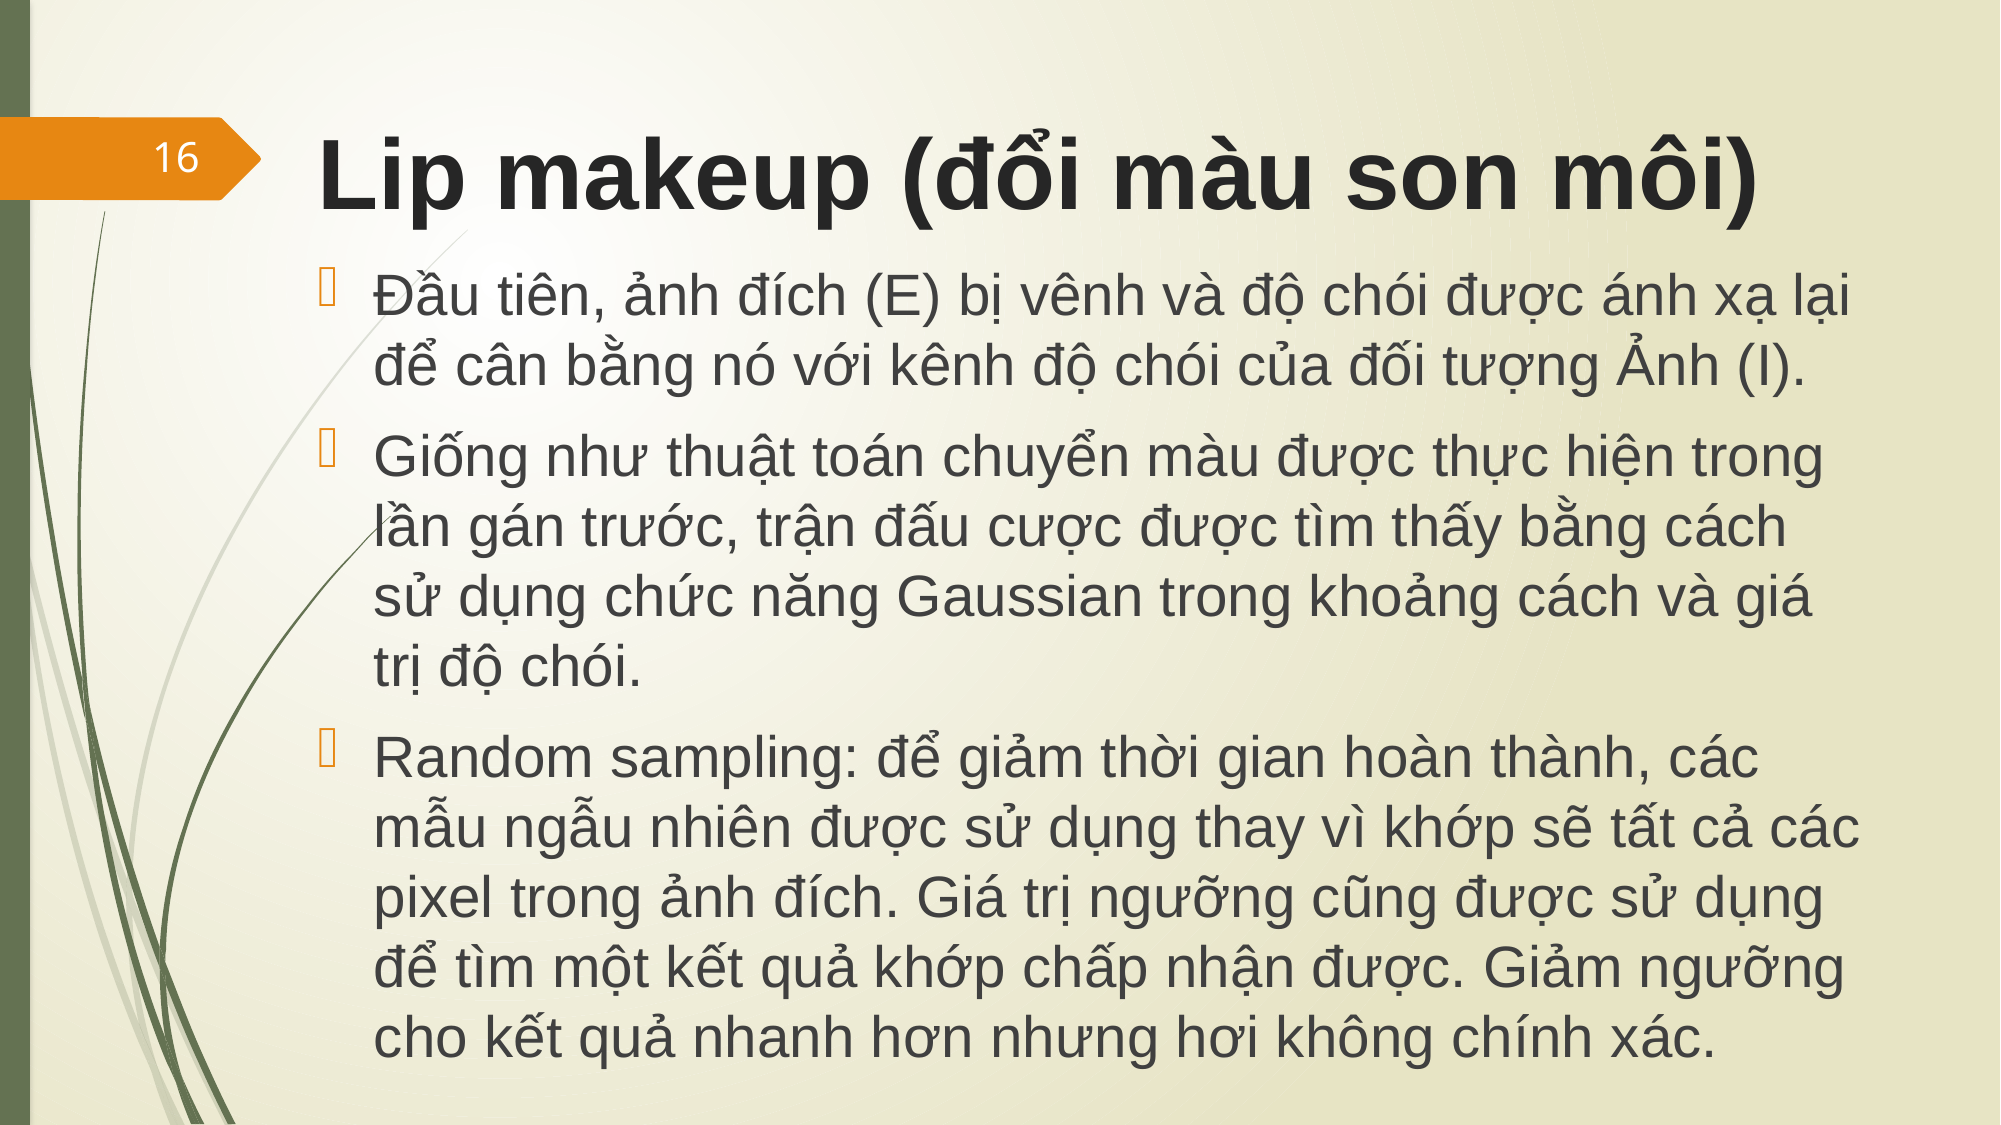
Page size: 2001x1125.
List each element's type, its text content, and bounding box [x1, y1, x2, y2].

list Đầu tiên, ảnh đích (E) bị vênh và độ chói được ánh xạ lại để cân bằng nó với kênh độ chói của đối tượng Ảnh (I). Giống như thuật toán chuyển màu được thực hiện trong lần gán trước, trận đấu cược được tìm thấy bằng cách sử dụng chức năng Gaussian trong khoảng cách và giá trị độ chói. Random sampling: để giảm thời gian hoàn thành, các mẫu ngẫu nhiên được sử dụng thay vì khớp sẽ tất cả các pixel trong ảnh đích. Giá trị ngưỡng cũng được sử dụng để tìm một kết quả khớp chấp nhận được. Giảm ngưỡng cho kết quả nhanh hơn nhưng hơi không chính xác. [302, 249, 1888, 970]
slide_number 16 [87, 129, 216, 190]
title Lip makeup (đổi màu son môi) [302, 102, 1888, 249]
